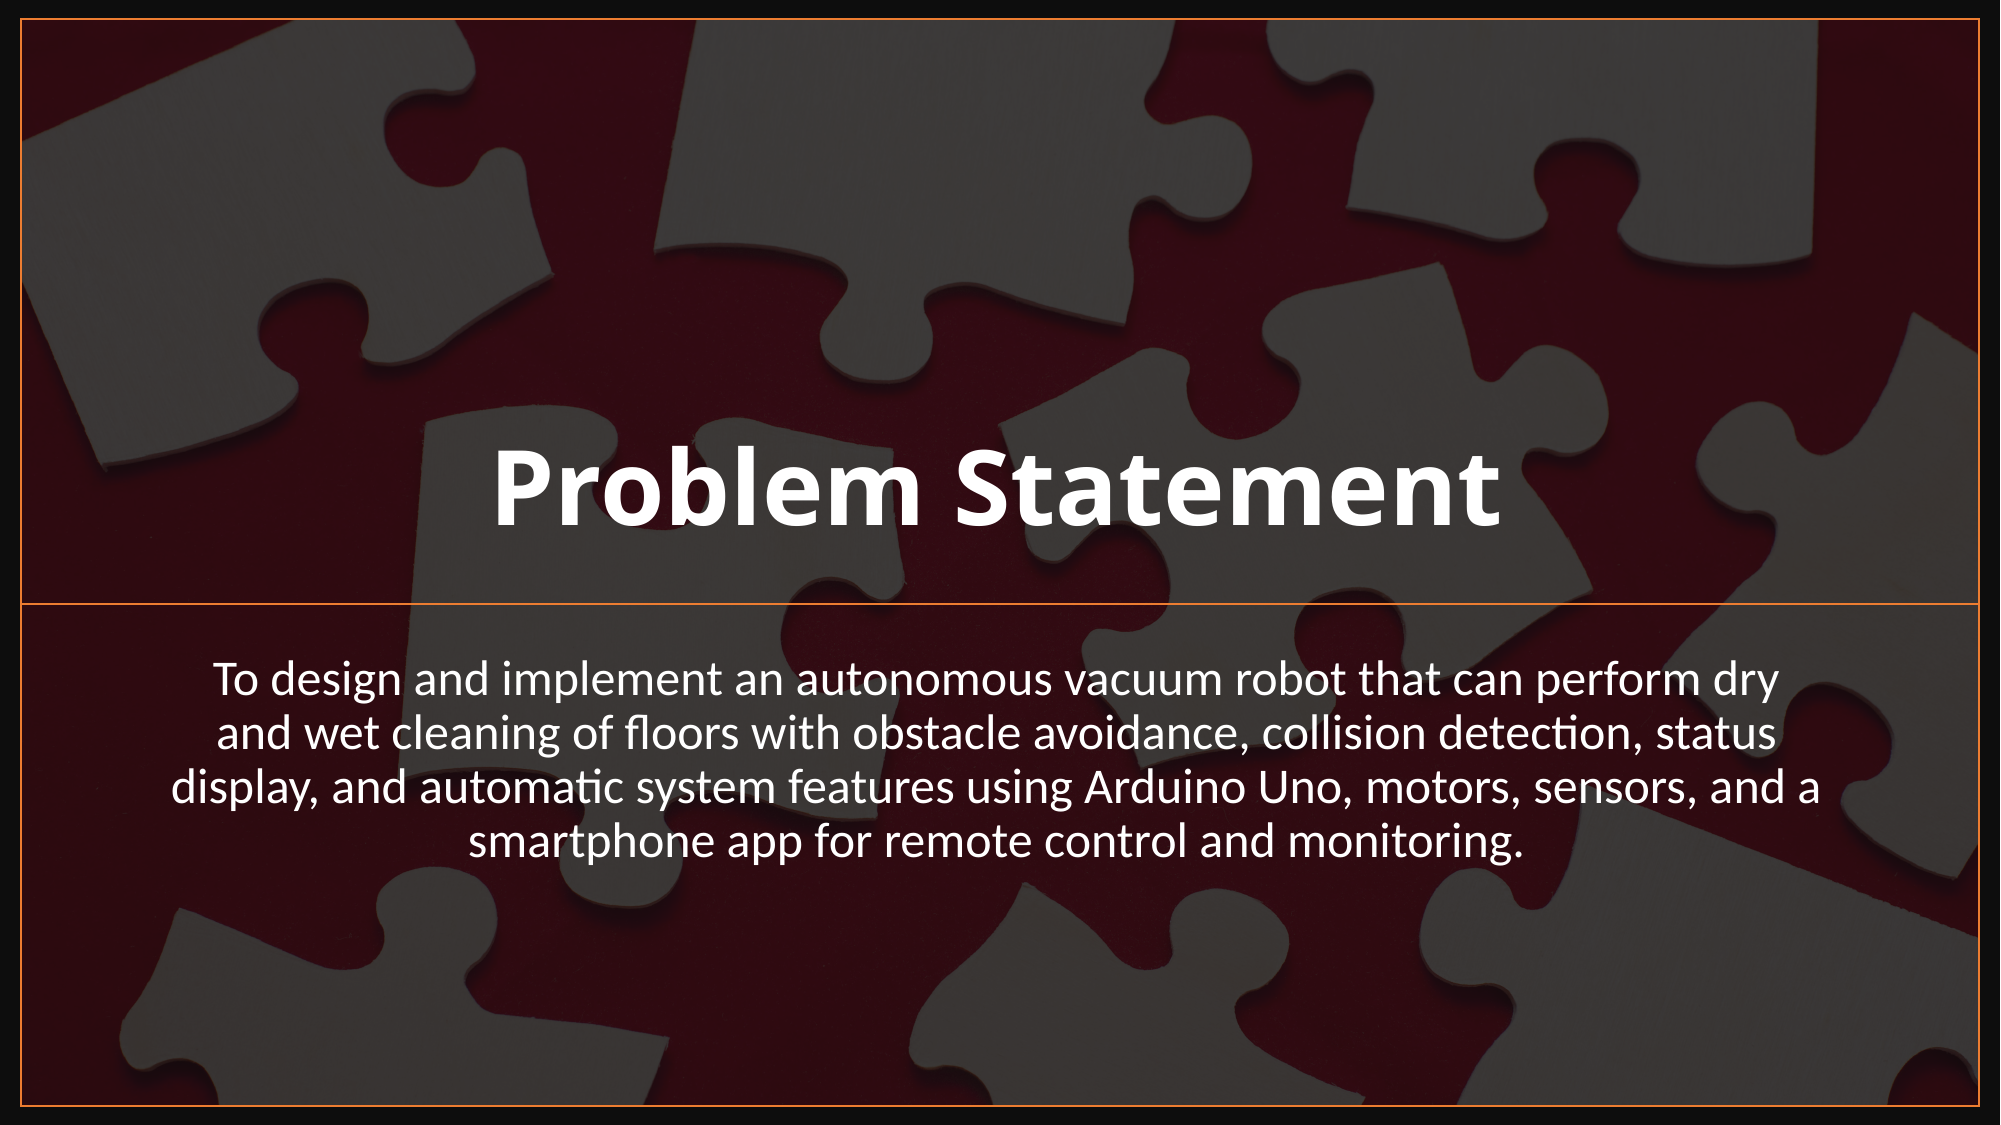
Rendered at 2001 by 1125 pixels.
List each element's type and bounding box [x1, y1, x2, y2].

picture [20, 18, 1979, 603]
picture [20, 604, 1979, 1107]
text_box [0, 0, 2000, 1125]
